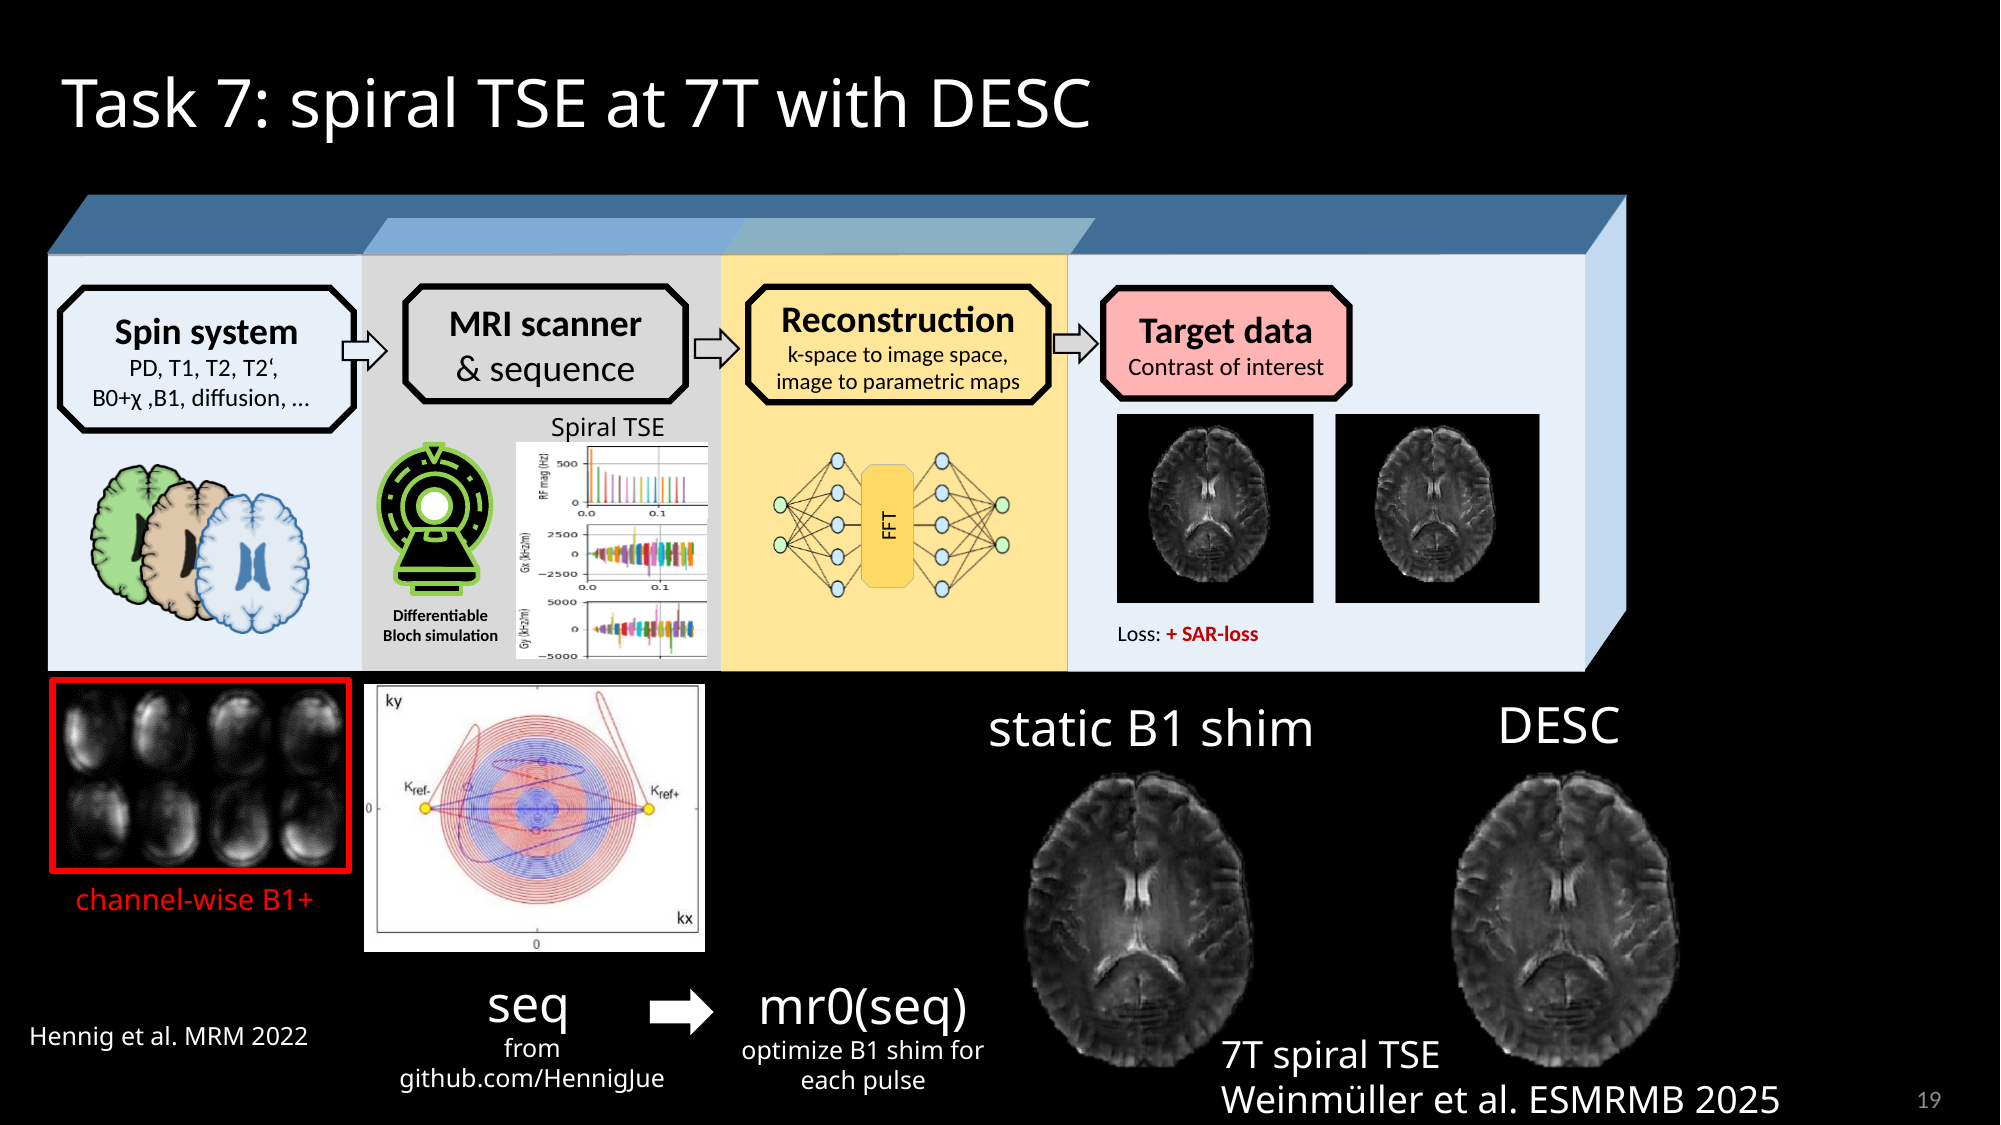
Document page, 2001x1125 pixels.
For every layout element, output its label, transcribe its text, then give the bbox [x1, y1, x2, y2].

picture [1117, 414, 1544, 607]
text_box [771, 445, 1012, 605]
picture [364, 684, 705, 952]
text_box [89, 464, 310, 634]
text_box seq from github.com/HennigJue [384, 965, 687, 1100]
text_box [378, 444, 491, 594]
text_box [47, 194, 1627, 672]
picture [966, 683, 1771, 1115]
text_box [46, 683, 347, 925]
text_box [649, 988, 714, 1036]
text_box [516, 442, 708, 659]
text_box 7T spiral TSE Weinmüller et al. ESMRMB 2025 [1206, 1023, 2000, 1125]
text_box Hennig et al. MRM 2022 [14, 1013, 404, 1059]
text_box mr0(seq) optimize B1 shim for each pulse [723, 966, 966, 1102]
title Task 7: spiral TSE at 7T with DESC [46, 33, 2000, 168]
